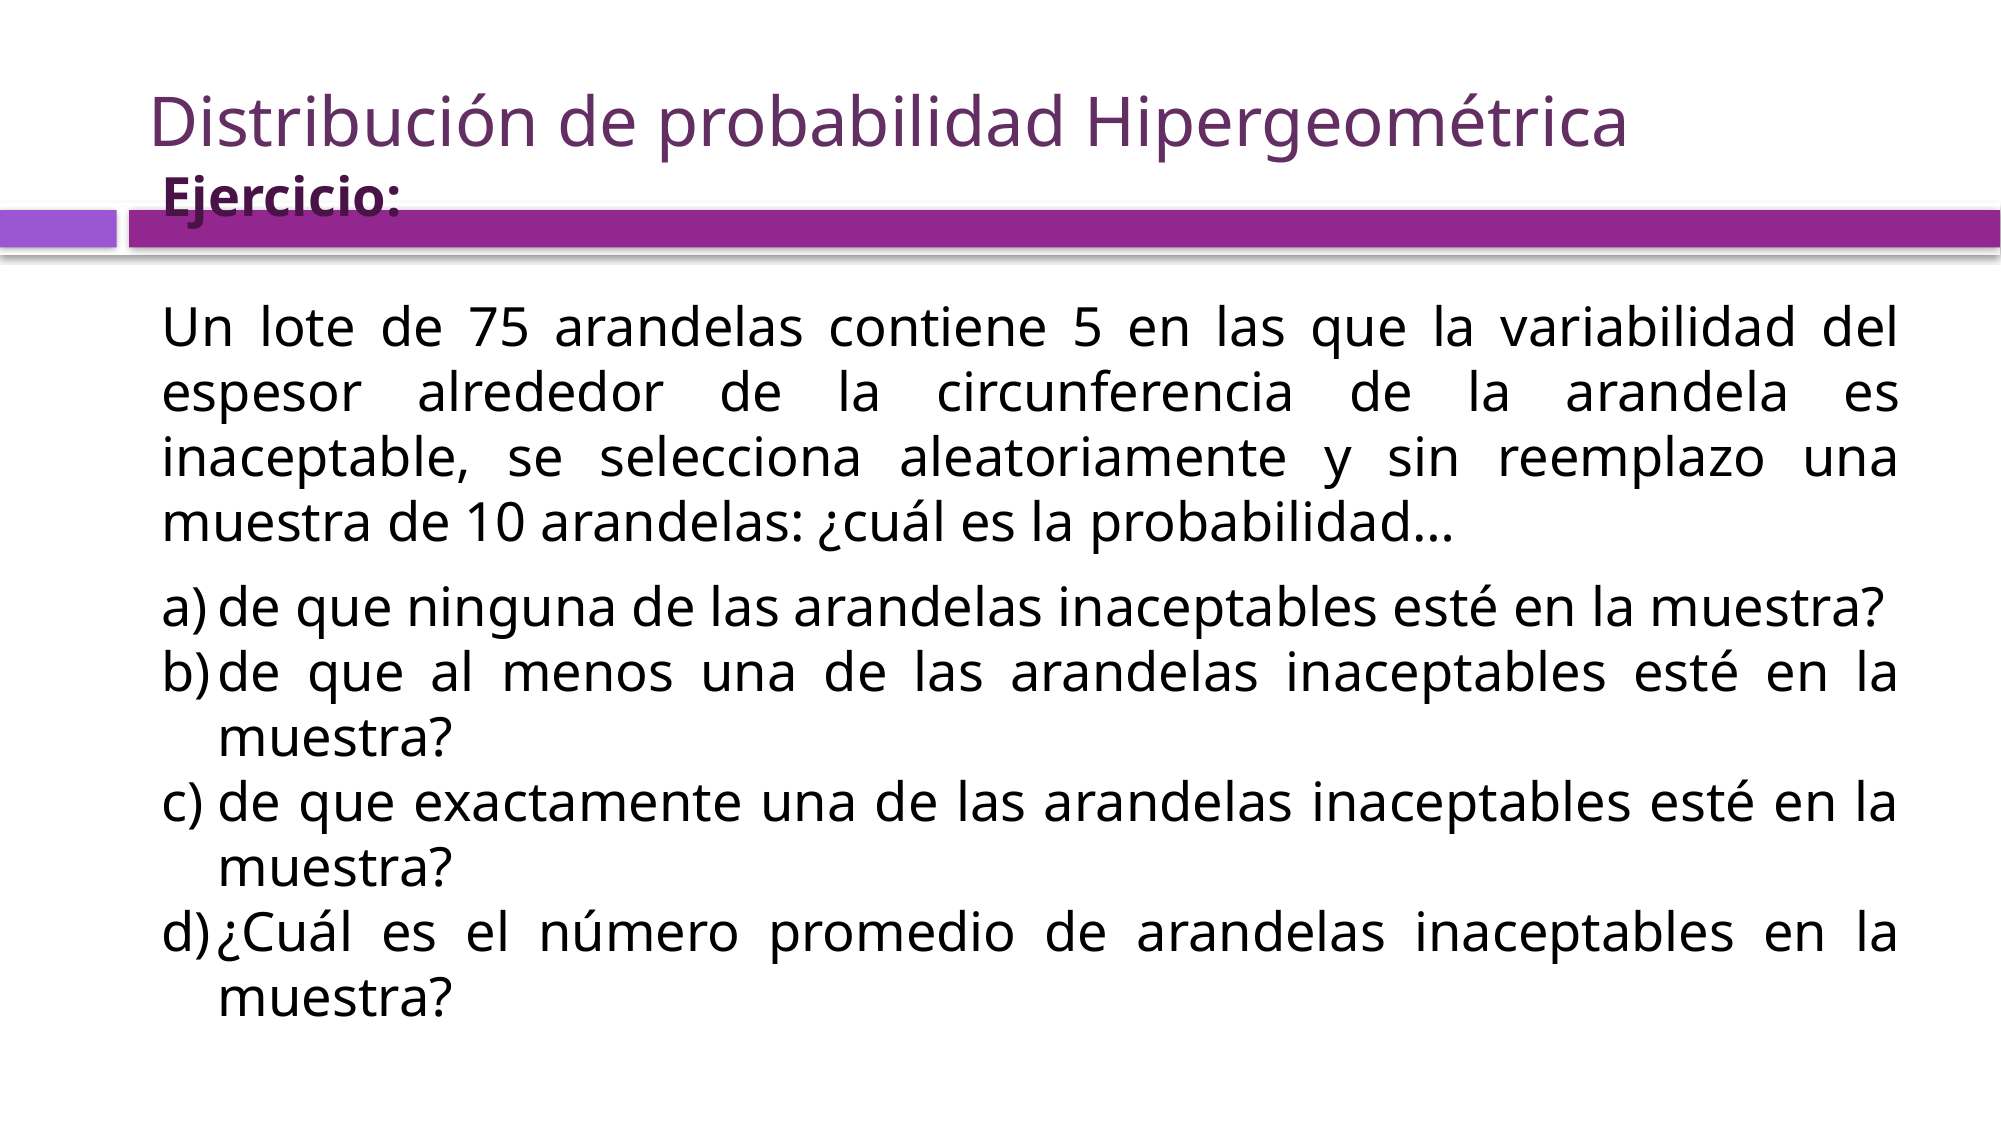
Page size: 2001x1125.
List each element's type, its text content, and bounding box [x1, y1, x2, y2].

title Distribución de probabilidad Hipergeométrica [133, 37, 1917, 200]
text_box Ejercicio: Un lote de 75 arandelas contiene 5 en las que la variabilidad del espesor alrededor de la circunferencia de la arandela es inaceptable, se selecciona aleatoriamente y sin reemplazo una muestra de 10 arandelas: ¿cuál es la probabilidad… de que ninguna de las arandelas inaceptables esté en la muestra? de que al menos una de las arandelas inaceptables esté en la muestra? de que exactamente una de las arandelas inaceptables esté en la muestra? ¿Cuál es el número promedio de arandelas inaceptables en la muestra? [133, 200, 1917, 1072]
